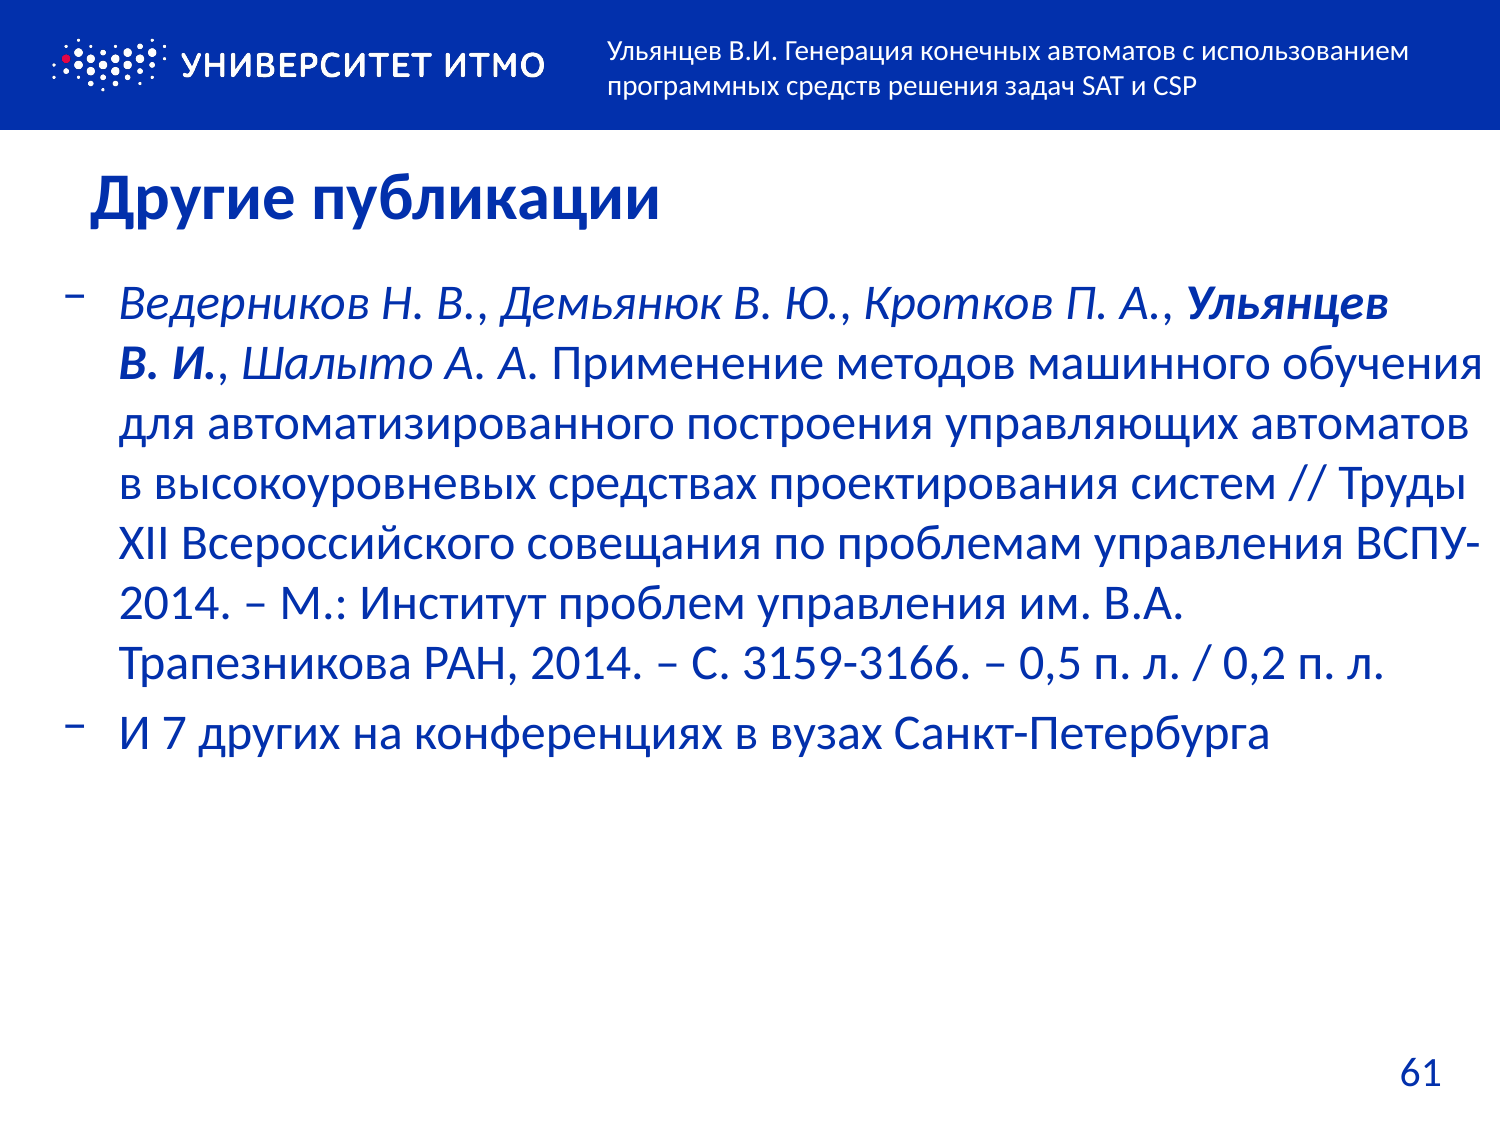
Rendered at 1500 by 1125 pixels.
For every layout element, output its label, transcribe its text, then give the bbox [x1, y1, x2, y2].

list Ведерников Н. В., Демьянюк В. Ю., Кротков П. А., Ульянцев В. И., Шалыто А. А. Применение методов машинного обучения для автоматизированного построения управляющих автоматов в высокоуровневых средствах проектирования систем // Труды XII Всероссийского совещания по проблемам управления ВСПУ-2014. – М.: Институт проблем управления им. В.А. Трапезникова РАН, 2014. – С. 3159-3166. – 0,5 п. л. / 0,2 п. л. И 7 других на конференциях в вузах Санкт-Петербурга [47, 261, 1500, 1057]
title Другие публикации [74, 136, 1426, 250]
text_box Ульянцев В.И. Генерация конечных автоматов с использованием программных средств решения задач SAT и CSP [592, 24, 1449, 109]
picture [0, 0, 596, 130]
